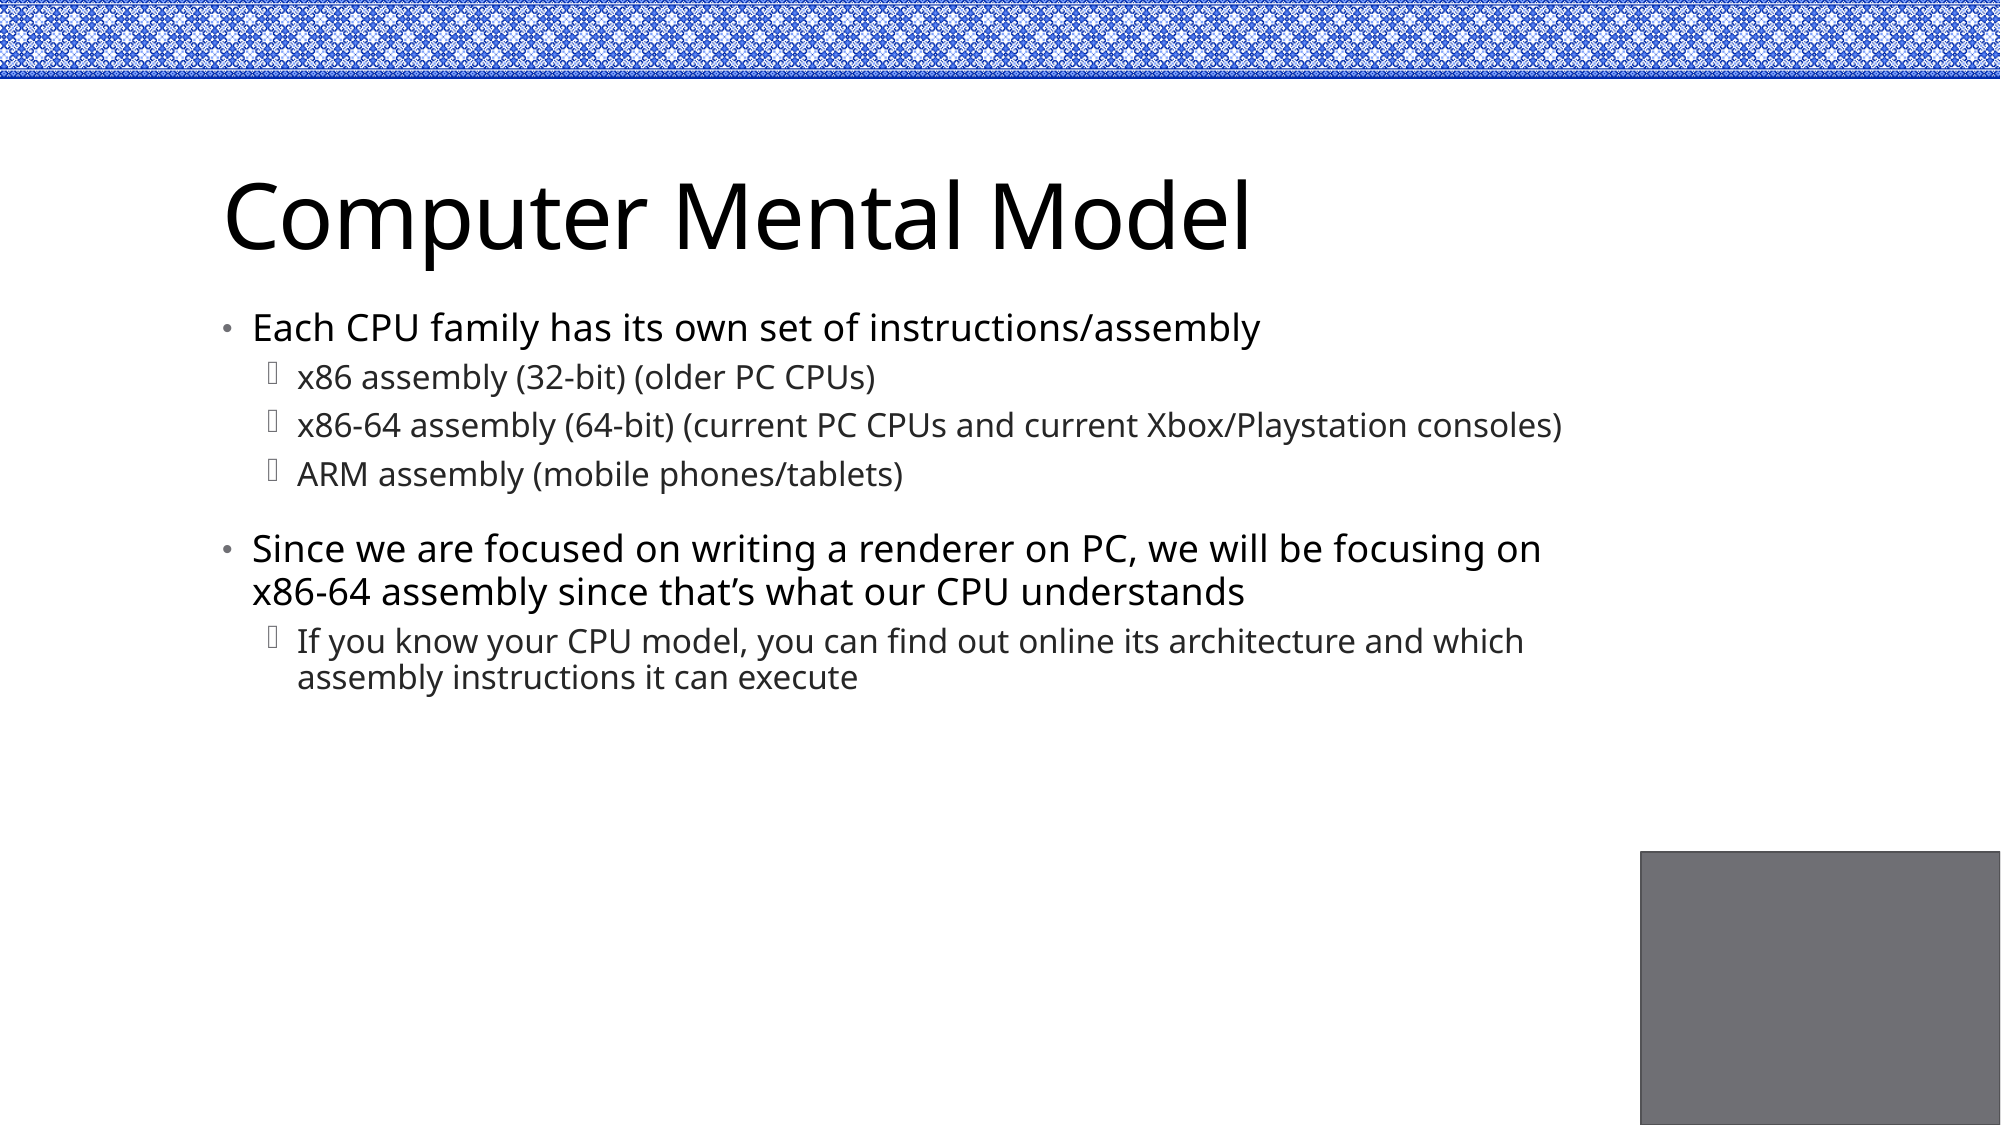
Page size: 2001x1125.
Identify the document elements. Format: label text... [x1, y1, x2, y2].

list Each CPU family has its own set of instructions/assembly x86 assembly (32-bit) (older PC CPUs) x86-64 assembly (64-bit) (current PC CPUs and current Xbox/Playstation consoles) ARM assembly (mobile phones/tablets) Since we are focused on writing a renderer on PC, we will be focusing on x86-64 assembly since that’s what our CPU understands If you know your CPU model, you can find out online its architecture and which assembly instructions it can execute [206, 299, 1617, 1014]
picture [0, 0, 2000, 79]
title Computer Mental Model [206, 60, 1797, 278]
